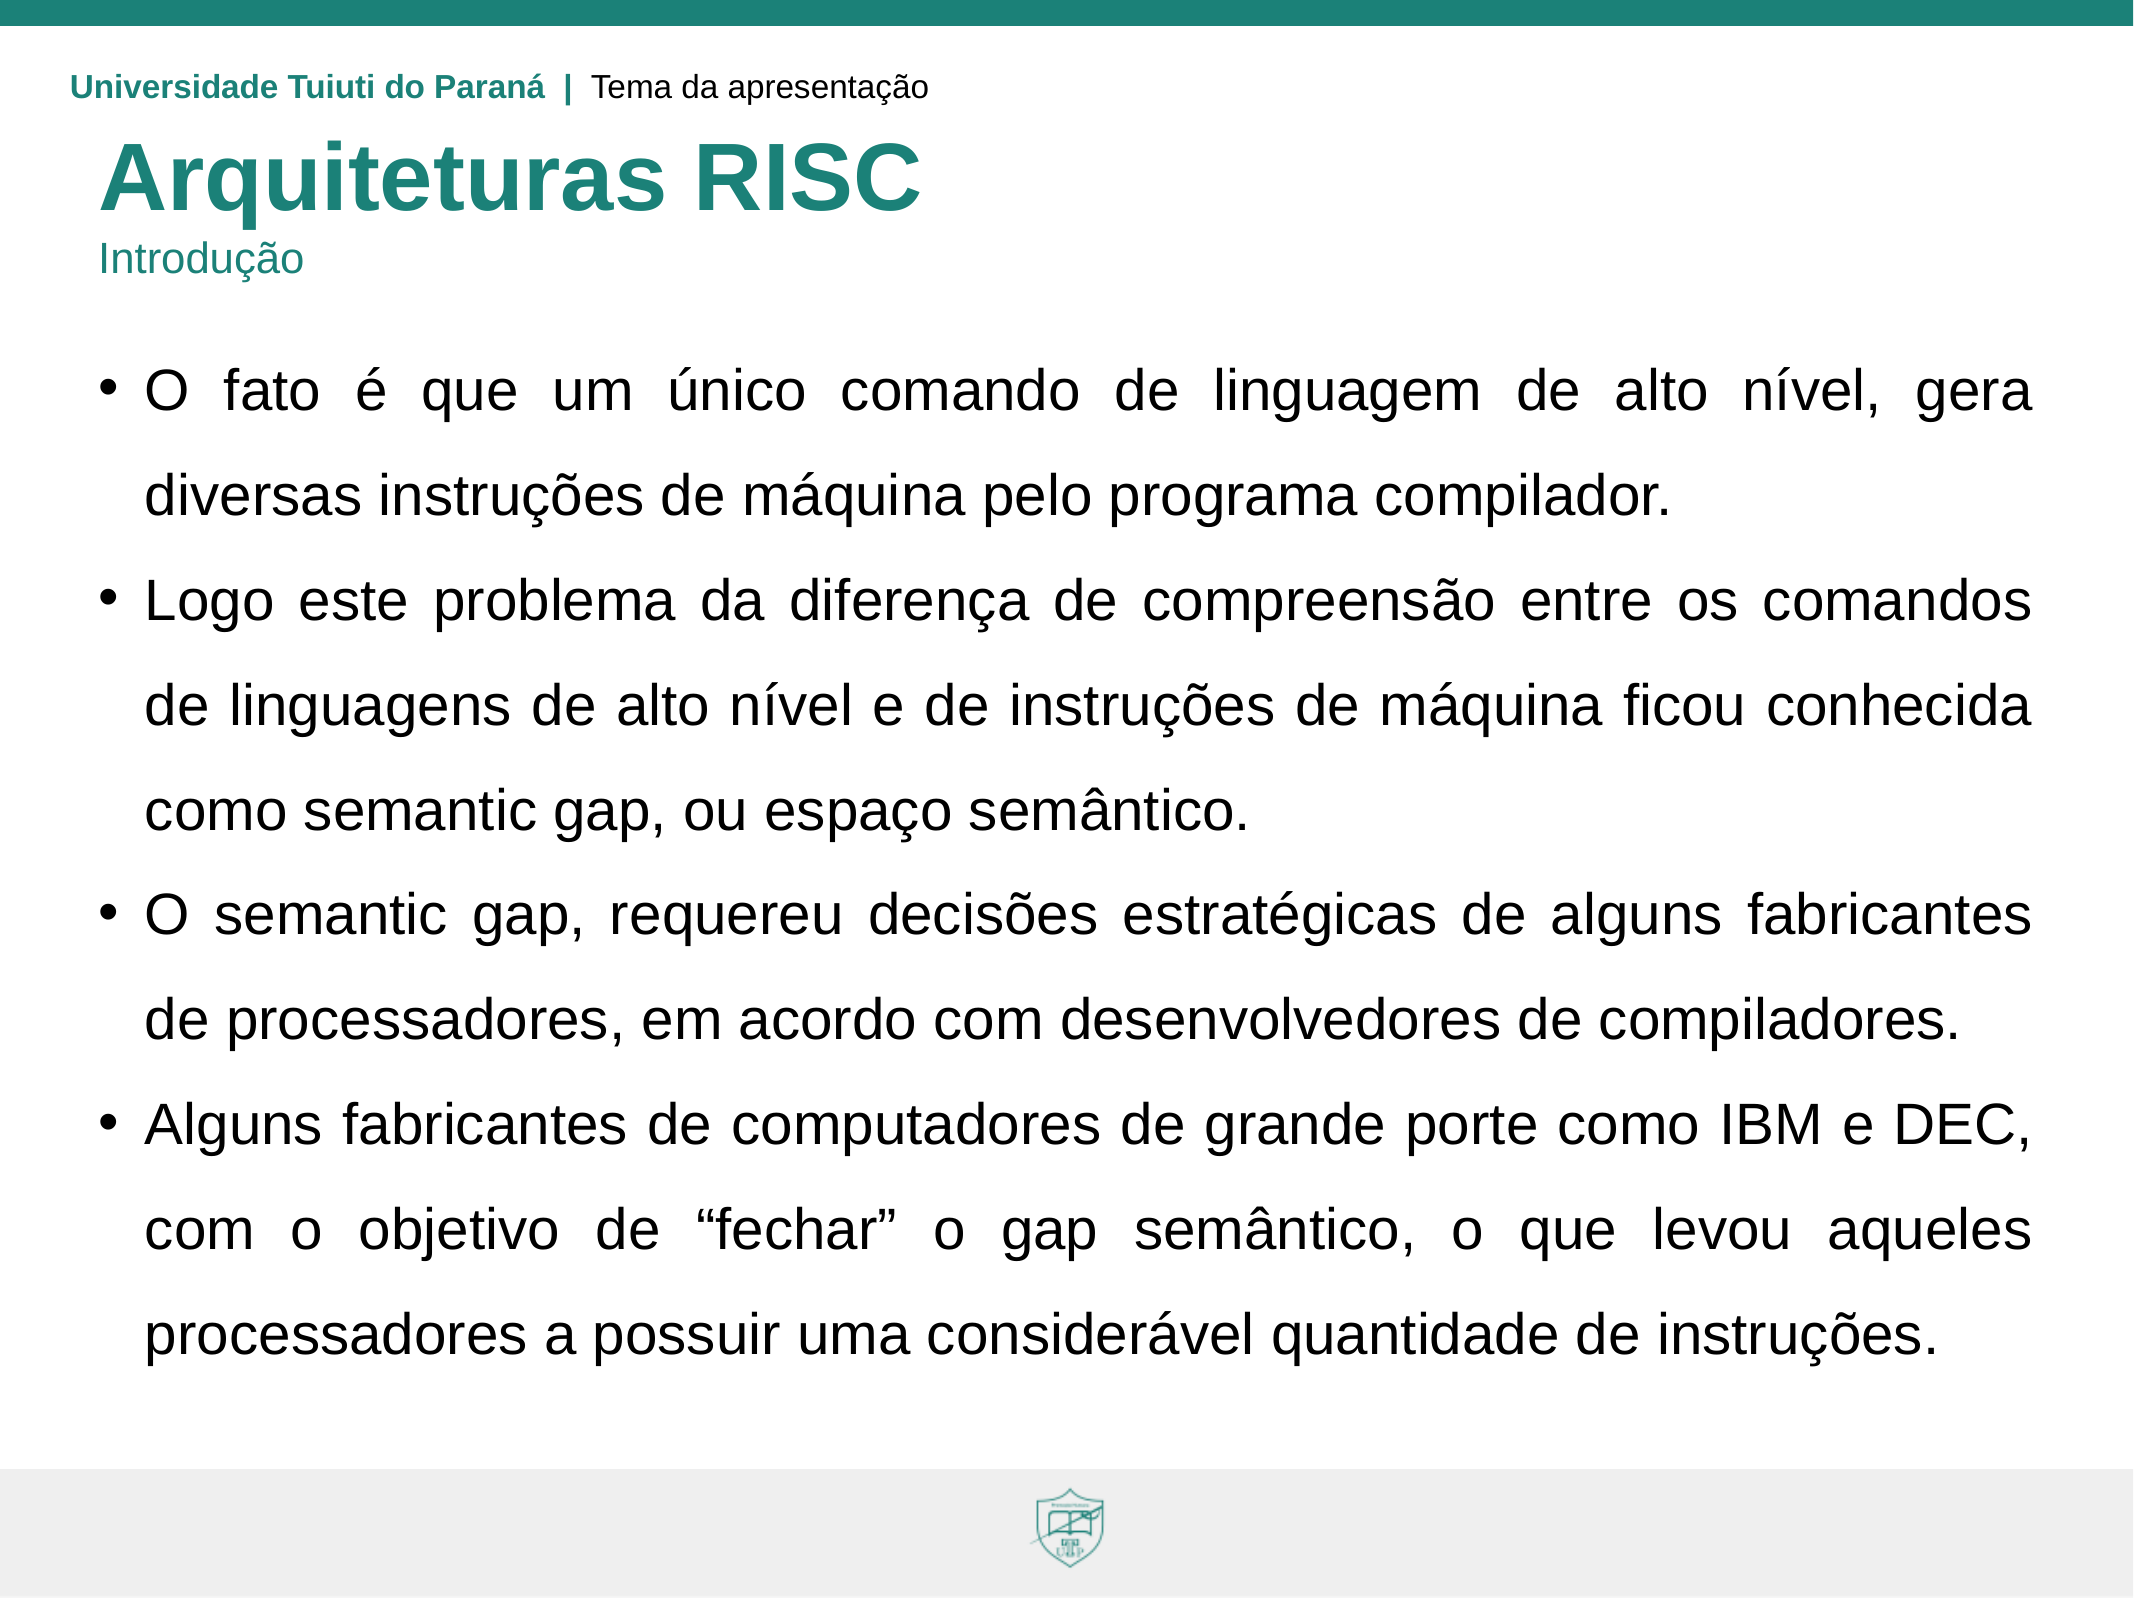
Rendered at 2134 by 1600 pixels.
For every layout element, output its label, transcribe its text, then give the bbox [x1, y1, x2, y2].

text_box Arquiteturas RISC Introdução O fato é que um único comando de linguagem de alto nível, gera diversas instruções de máquina pelo programa compilador. Logo este problema da diferença de compreensão entre os comandos de linguagens de alto nível e de instruções de máquina ficou conhecida como semantic gap, ou espaço semântico. O semantic gap, requereu decisões estratégicas de alguns fabricantes de processadores, em acordo com desenvolvedores de compiladores. Alguns fabricantes de computadores de grande porte como IBM e DEC, com o objetivo de “fechar” o gap semântico, o que levou aqueles processadores a possuir uma considerável quantidade de instruções. [91, 108, 2042, 1373]
picture [0, 1469, 2134, 1598]
picture [0, 0, 2134, 26]
text_box Universidade Tuiuti do Paraná | Tema da apresentação [63, 59, 936, 112]
